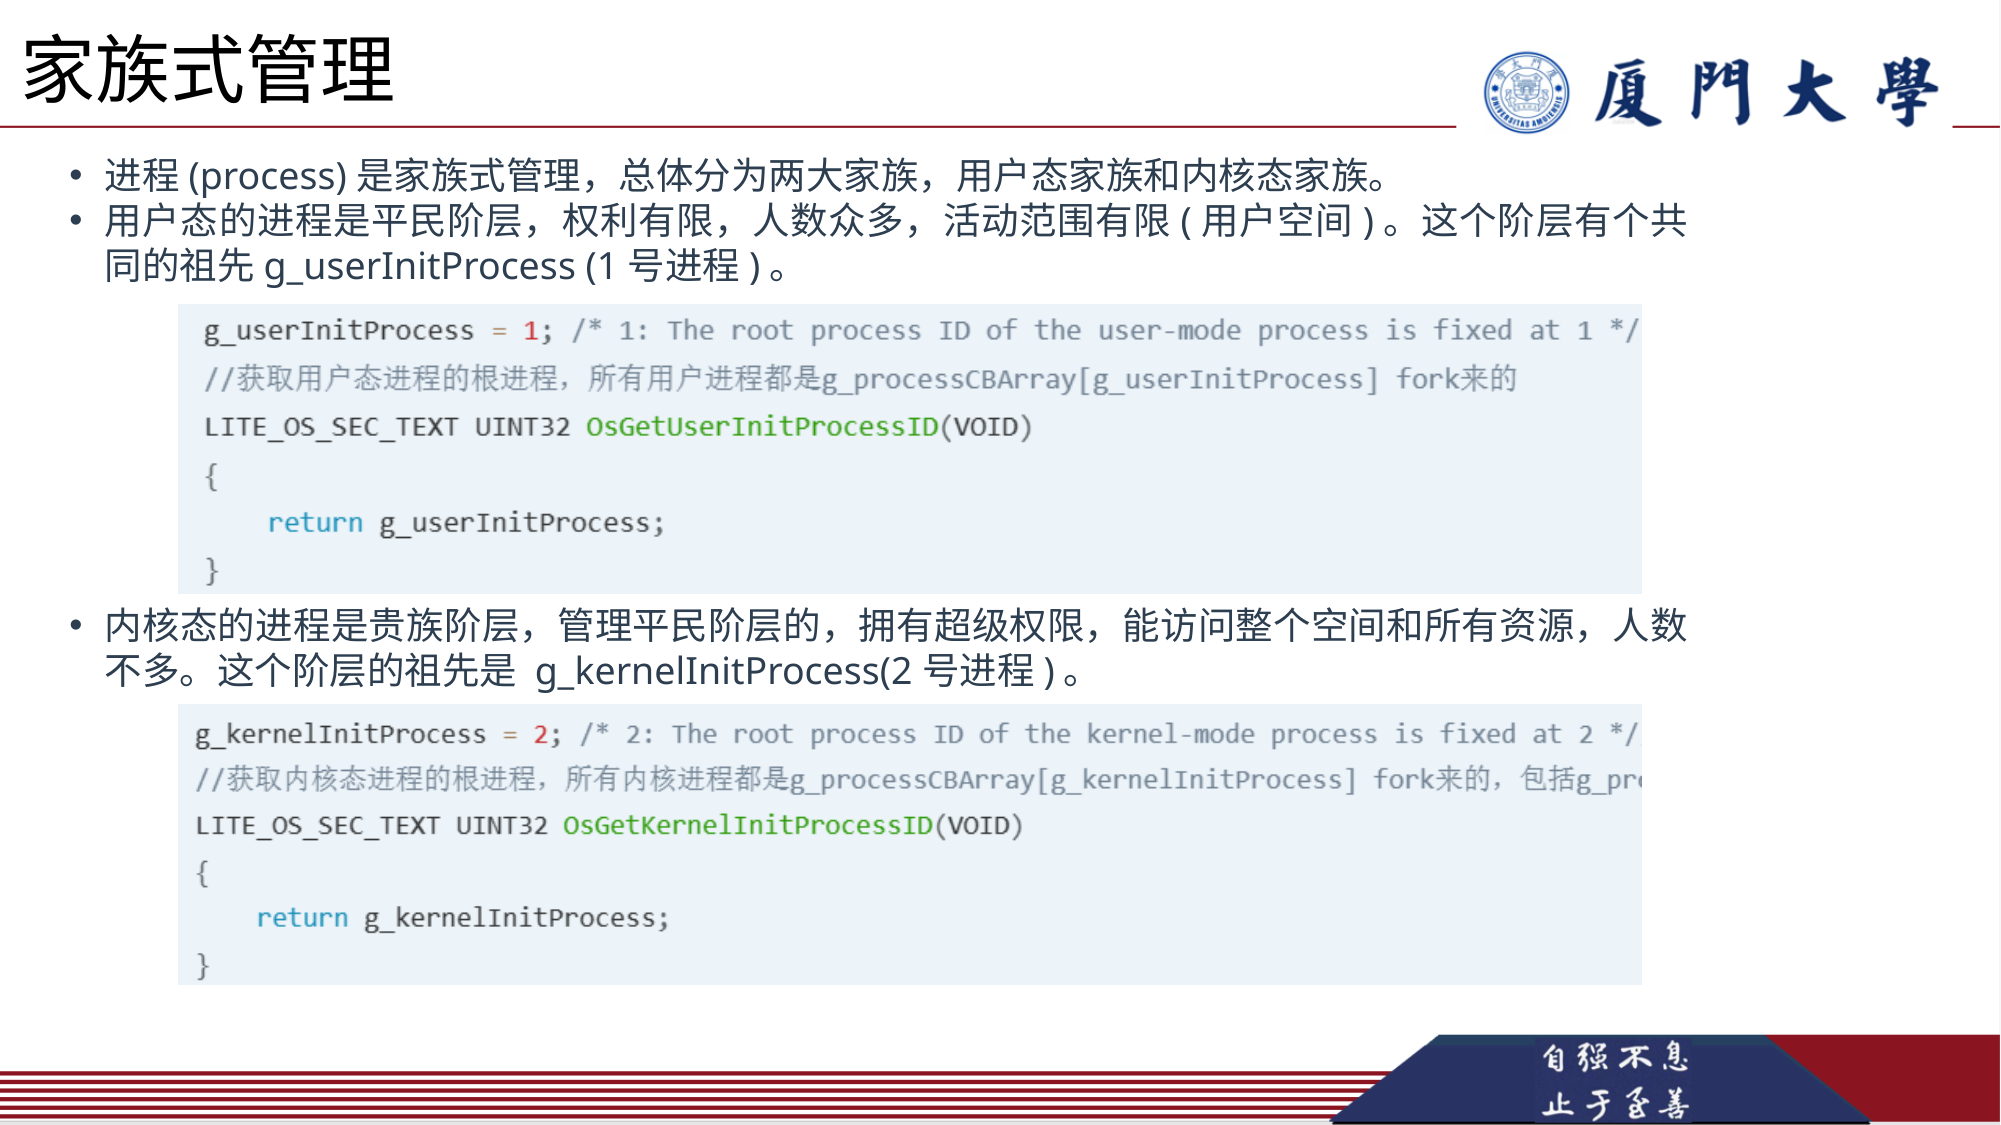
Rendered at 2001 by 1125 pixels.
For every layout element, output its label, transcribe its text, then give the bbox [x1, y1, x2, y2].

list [178, 304, 1642, 595]
text_box 进程(process)是家族式管理，总体分为两大家族，用户态家族和内核态家族。 用户态的进程是平民阶层，权利有限，人数众多，活动范围有限(用户空间)。这个阶层有个共同的祖先g_userInitProcess (1号进程)。 内核态的进程是贵族阶层，管理平民阶层的，拥有超级权限，能访问整个空间和所有资源，人数不多。这个阶层的祖先是 g_kernelInitProcess(2号进程)。 [54, 144, 1703, 700]
title 家族式管理 [5, 11, 1752, 125]
picture [0, 0, 2001, 1125]
